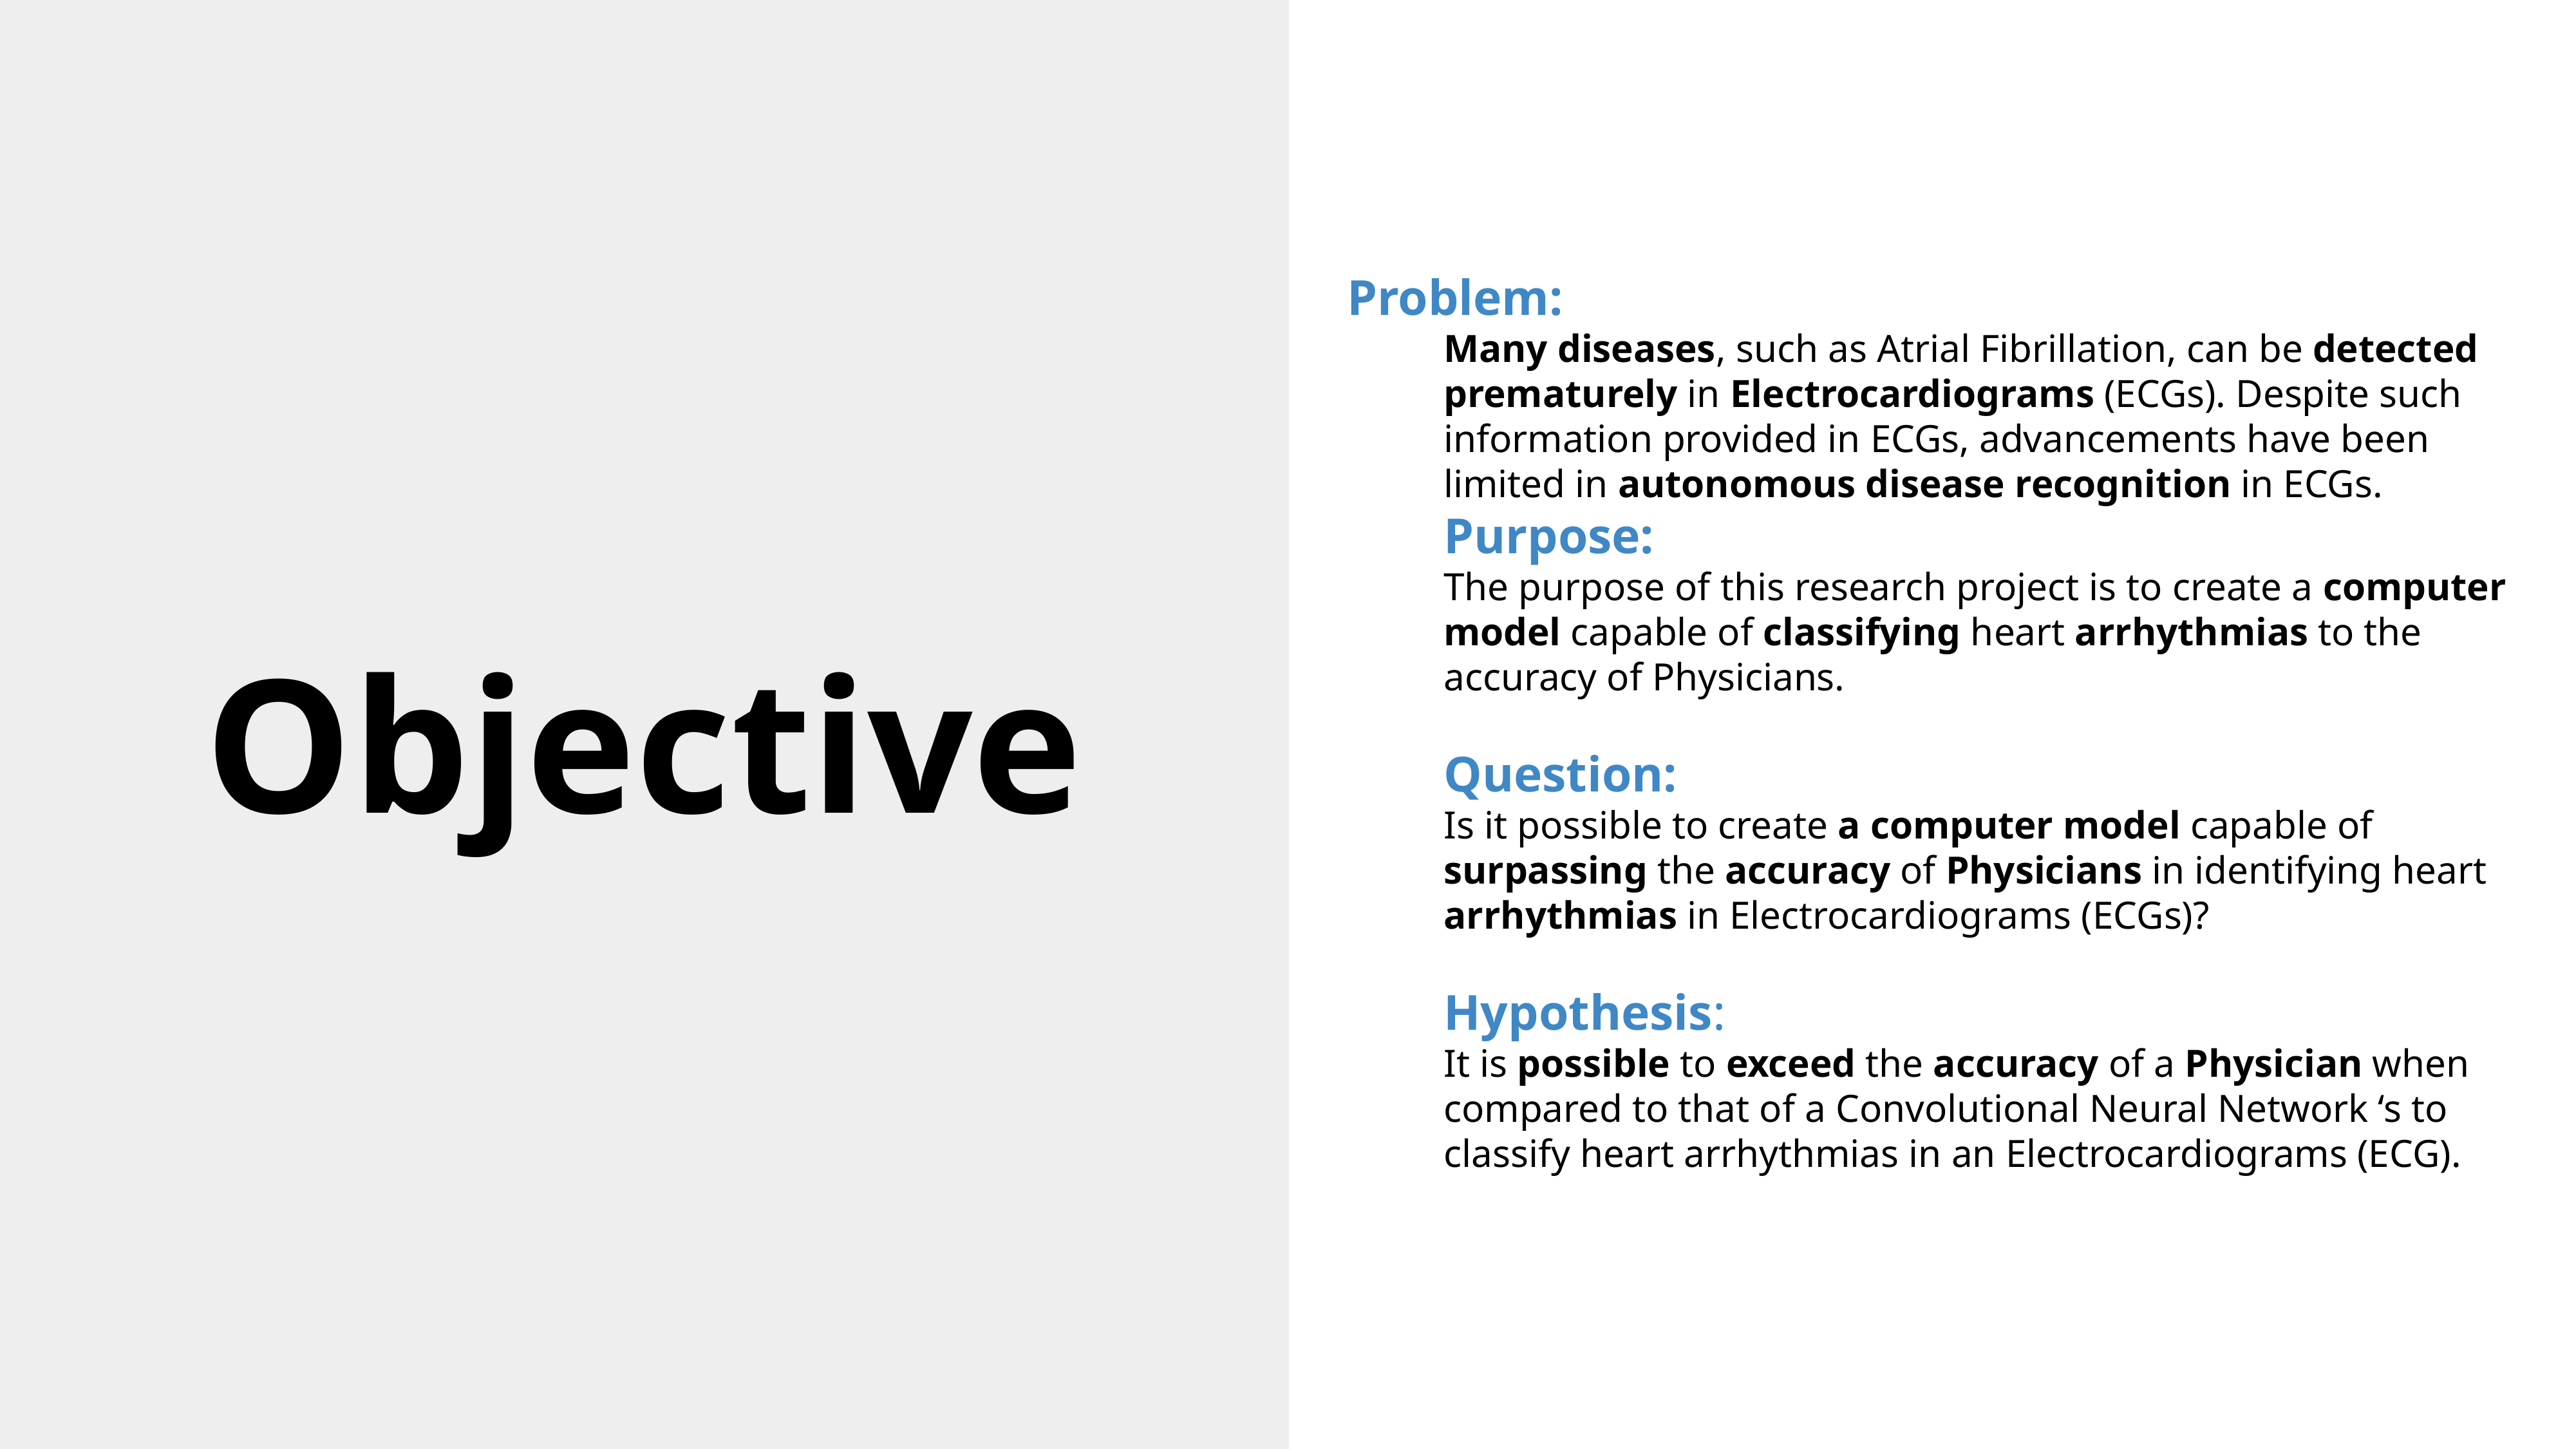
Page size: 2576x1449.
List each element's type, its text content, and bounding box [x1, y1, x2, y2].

text_box Objective [0, 0, 1289, 1449]
text_box Problem: Many diseases, such as Atrial Fibrillation, can be detected prematurely in Electrocardiograms (ECGs). Despite such information provided in ECGs, advancements have been limited in autonomous disease recognition in ECGs. Purpose: The purpose of this research project is to create a computer model capable of classifying heart arrhythmias to the accuracy of Physicians. Question: Is it possible to create a computer model capable of surpassing the accuracy of Physicians in identifying heart arrhythmias in Electrocardiograms (ECGs)? Hypothesis: It is possible to exceed the accuracy of a Physician when compared to that of a Convolutional Neural Network ‘s to classify heart arrhythmias in an Electrocardiograms (ECG). [1337, 47, 2534, 1394]
